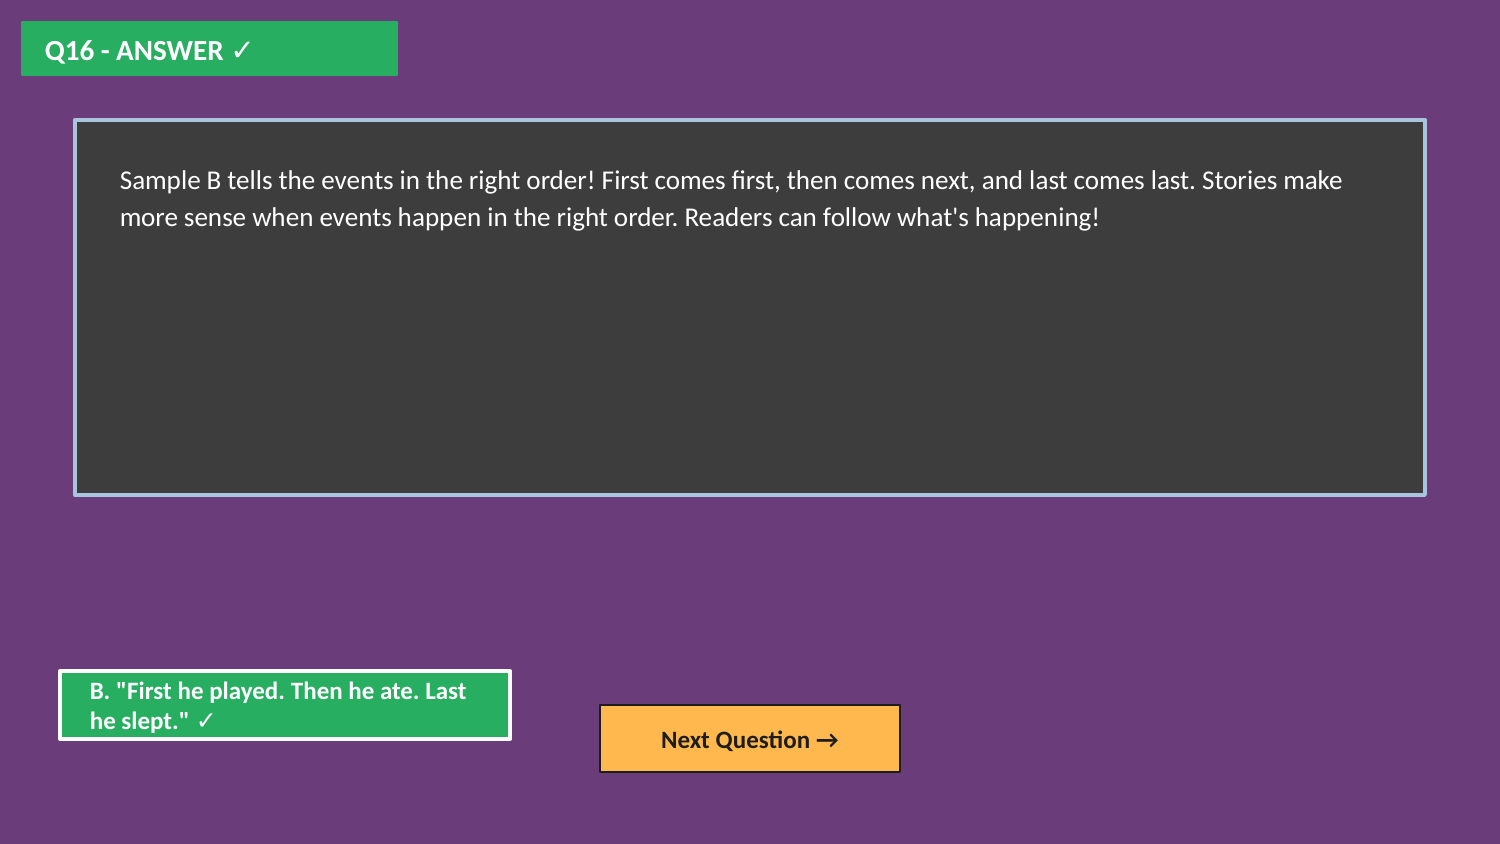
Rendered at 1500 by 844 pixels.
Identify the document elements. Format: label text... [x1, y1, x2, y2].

text_box [59, 671, 510, 739]
text_box [74, 119, 1425, 495]
text_box B. "First he played. Then he ate. Last he slept." ✓ [74, 678, 495, 732]
text_box [22, 22, 398, 75]
text_box Q16 - ANSWER ✓ [29, 23, 390, 74]
text_box [599, 705, 900, 773]
text_box Sample B tells the events in the right order! First comes first, then comes next, and last comes last. Stories make more sense when events happen in the right order. Readers can follow what's happening! [104, 149, 1395, 465]
text_box Next Question → [614, 712, 885, 765]
